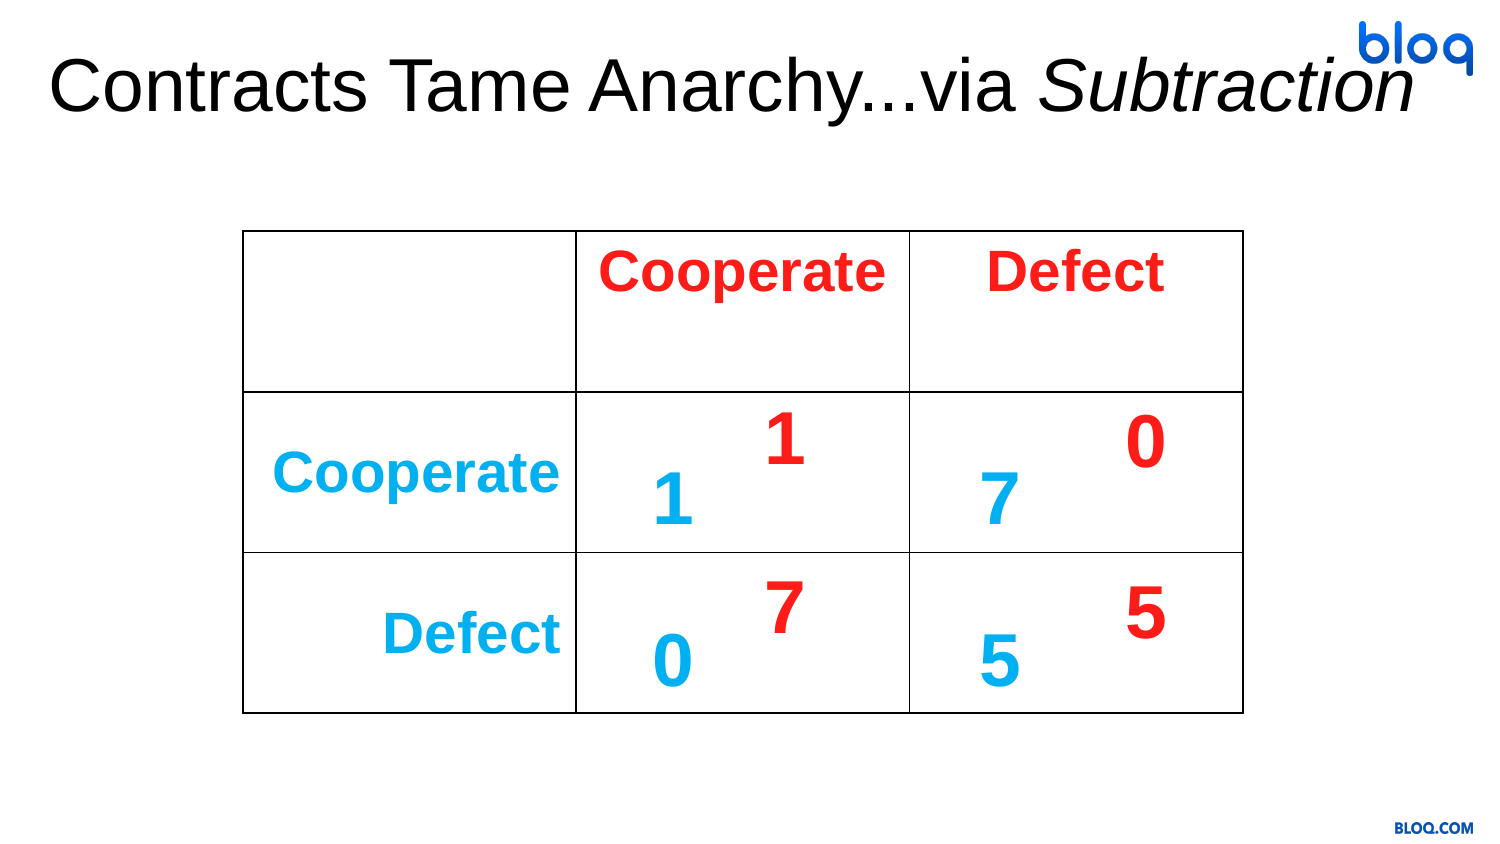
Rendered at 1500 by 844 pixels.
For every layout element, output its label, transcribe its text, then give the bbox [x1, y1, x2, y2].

picture [1395, 822, 1473, 834]
text_box 5 [1117, 556, 1175, 662]
text_box Contracts Tame Anarchy...via Subtraction [40, 29, 1425, 135]
table_cell [910, 393, 1242, 552]
text_box 7 [971, 442, 1029, 548]
table_header [244, 232, 575, 391]
text_box 0 [1117, 384, 1175, 490]
table_cell [577, 553, 909, 712]
text_box 1 [644, 442, 702, 548]
table_header Cooperate [577, 232, 909, 391]
table_cell [910, 553, 1242, 712]
text_box 0 [644, 603, 702, 709]
table_cell Defect [244, 553, 575, 712]
text_box 7 [756, 550, 814, 656]
text_box 5 [971, 603, 1029, 709]
text_box 1 [756, 382, 814, 488]
table_header Defect [910, 232, 1242, 391]
table_cell [577, 393, 909, 552]
picture [1359, 21, 1473, 77]
table_cell Cooperate [244, 393, 575, 552]
